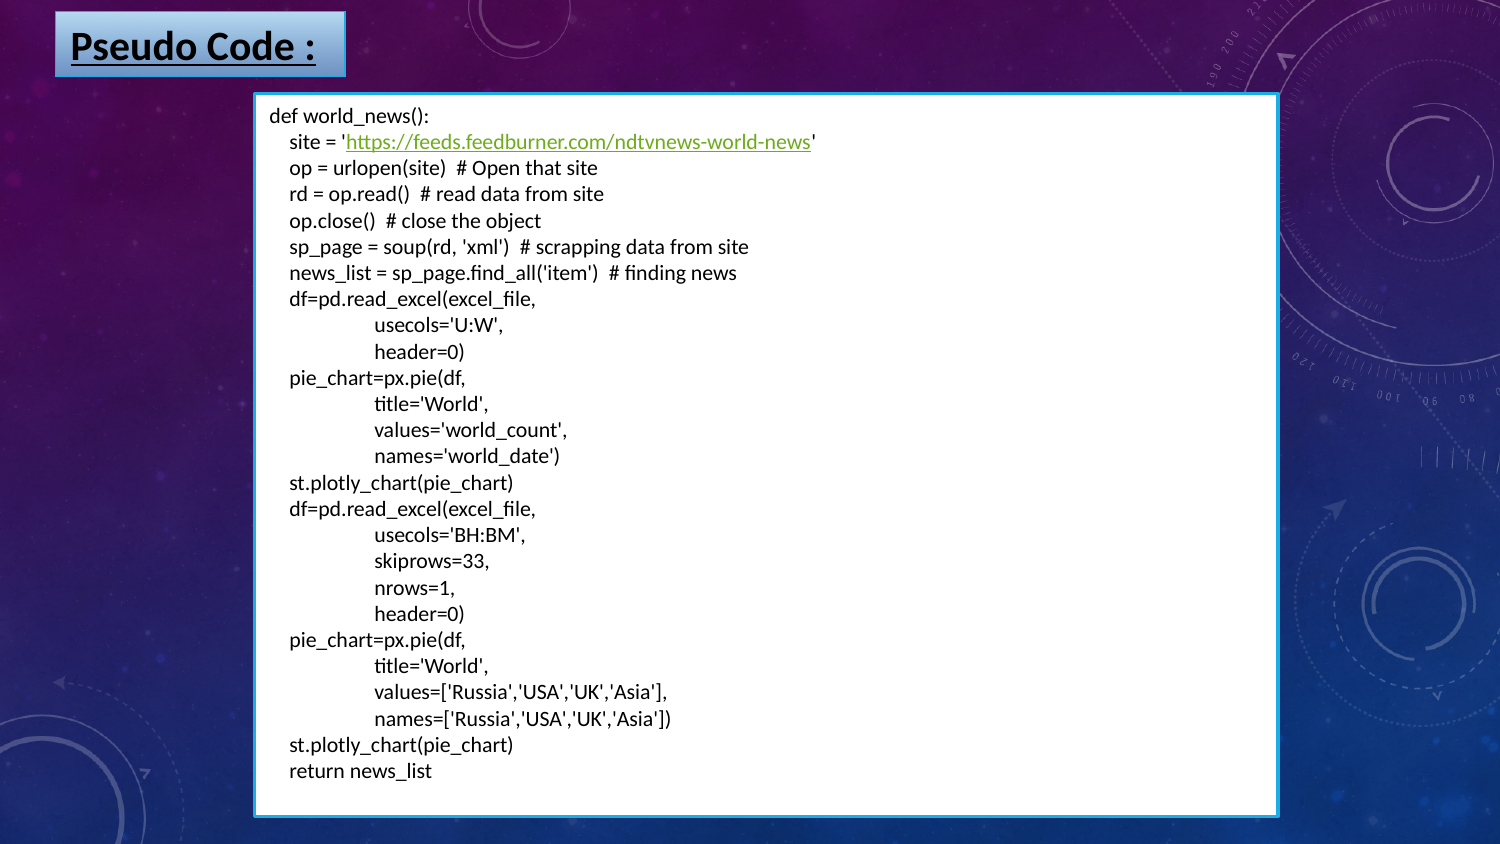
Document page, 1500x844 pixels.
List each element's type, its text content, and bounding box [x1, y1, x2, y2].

text_box Pseudo Code : [55, 11, 346, 77]
picture [0, 0, 1500, 844]
text_box def world_news(): site = 'https://feeds.feedburner.com/ndtvnews-world-news' op = urlopen(site) # Open that site rd = op.read() # read data from site op.close() # close the object sp_page = soup(rd, 'xml') # scrapping data from site news_list = sp_page.find_all('item') # finding news df=pd.read_excel(excel_file, usecols='U:W', header=0) pie_chart=px.pie(df, title='World', values='world_count', names='world_date') st.plotly_chart(pie_chart) df=pd.read_excel(excel_file, usecols='BH:BM', skiprows=33, nrows=1, header=0) pie_chart=px.pie(df, title='World', values=['Russia','USA','UK','Asia'], names=['Russia','USA','UK','Asia']) st.plotly_chart(pie_chart) return news_list [253, 92, 1280, 818]
